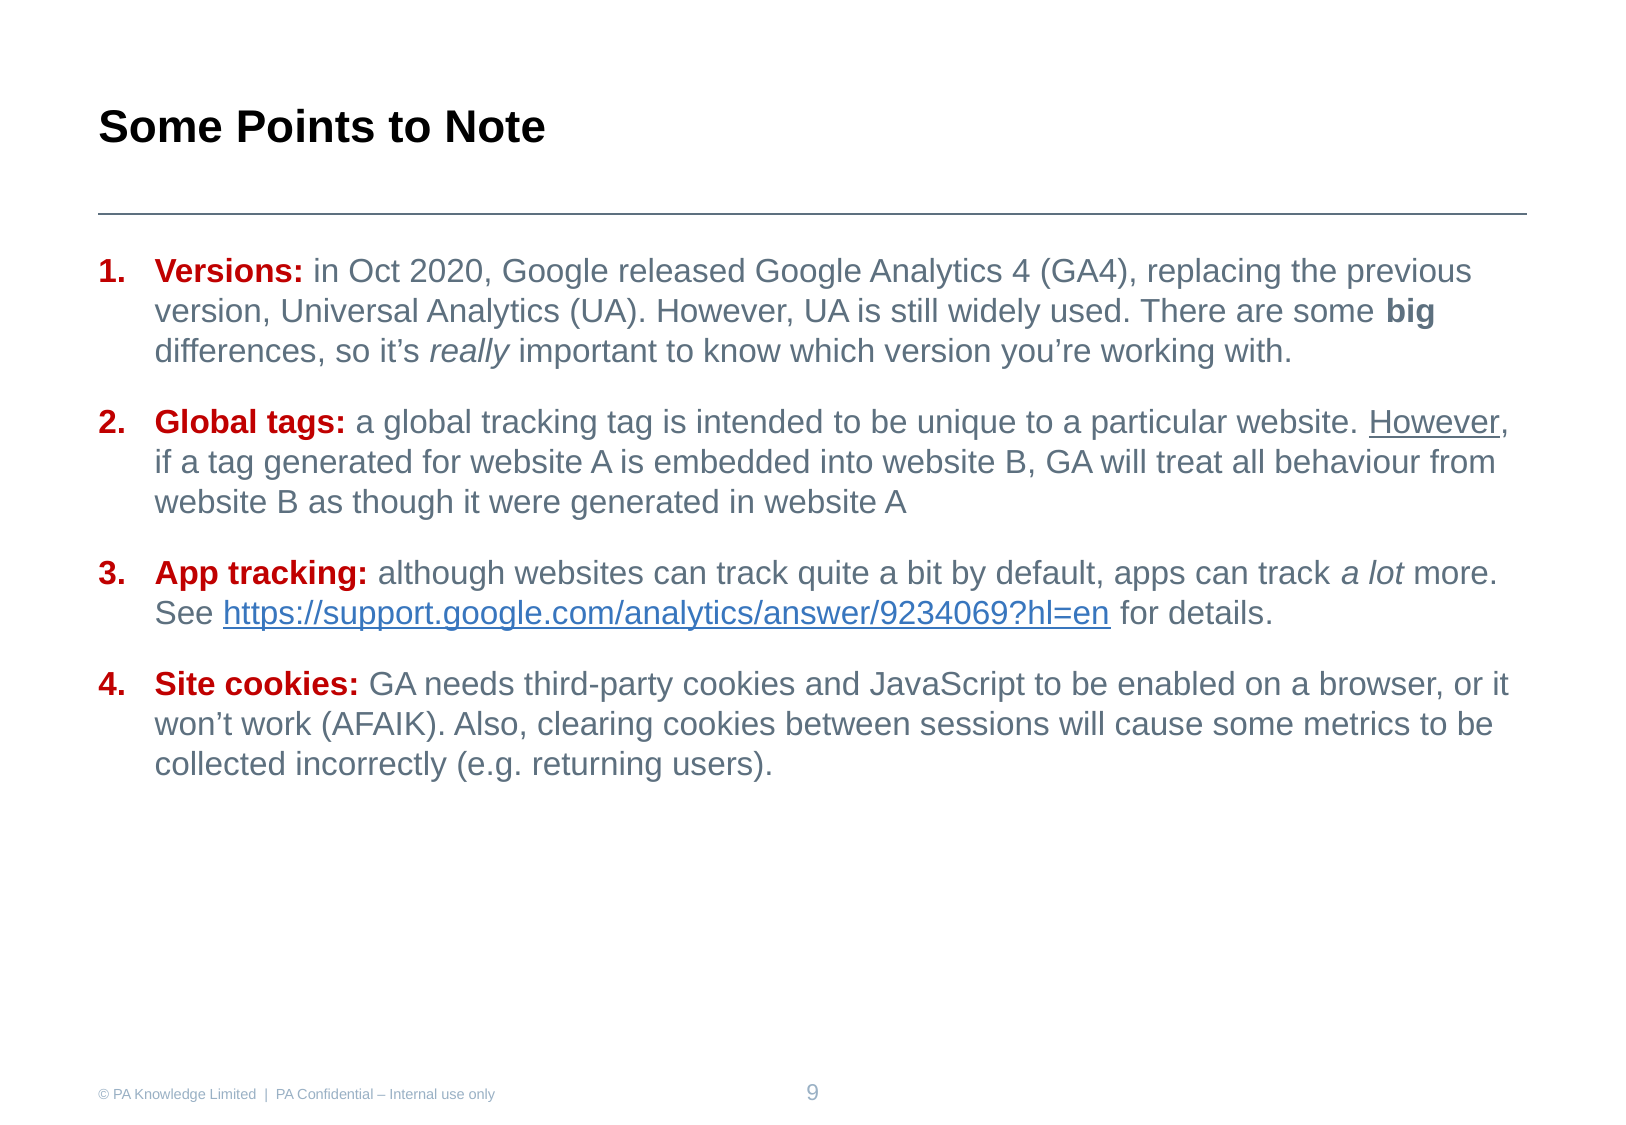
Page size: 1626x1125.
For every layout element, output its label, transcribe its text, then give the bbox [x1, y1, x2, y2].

list Versions: in Oct 2020, Google released Google Analytics 4 (GA4), replacing the previous version, Universal Analytics (UA). However, UA is still widely used. There are some big differences, so it’s really important to know which version you’re working with. Global tags: a global tracking tag is intended to be unique to a particular website. However, if a tag generated for website A is embedded into website B, GA will treat all behaviour from website B as though it were generated in website A App tracking: although websites can track quite a bit by default, apps can track a lot more. See https://support.google.com/analytics/answer/9234069?hl=en for details. Site cookies: GA needs third-party cookies and JavaScript to be enabled on a browser, or it won’t work (AFAIK). Also, clearing cookies between sessions will cause some metrics to be collected incorrectly (e.g. returning users). [98, 249, 1527, 1029]
list Some Points to Note [98, 96, 1527, 215]
